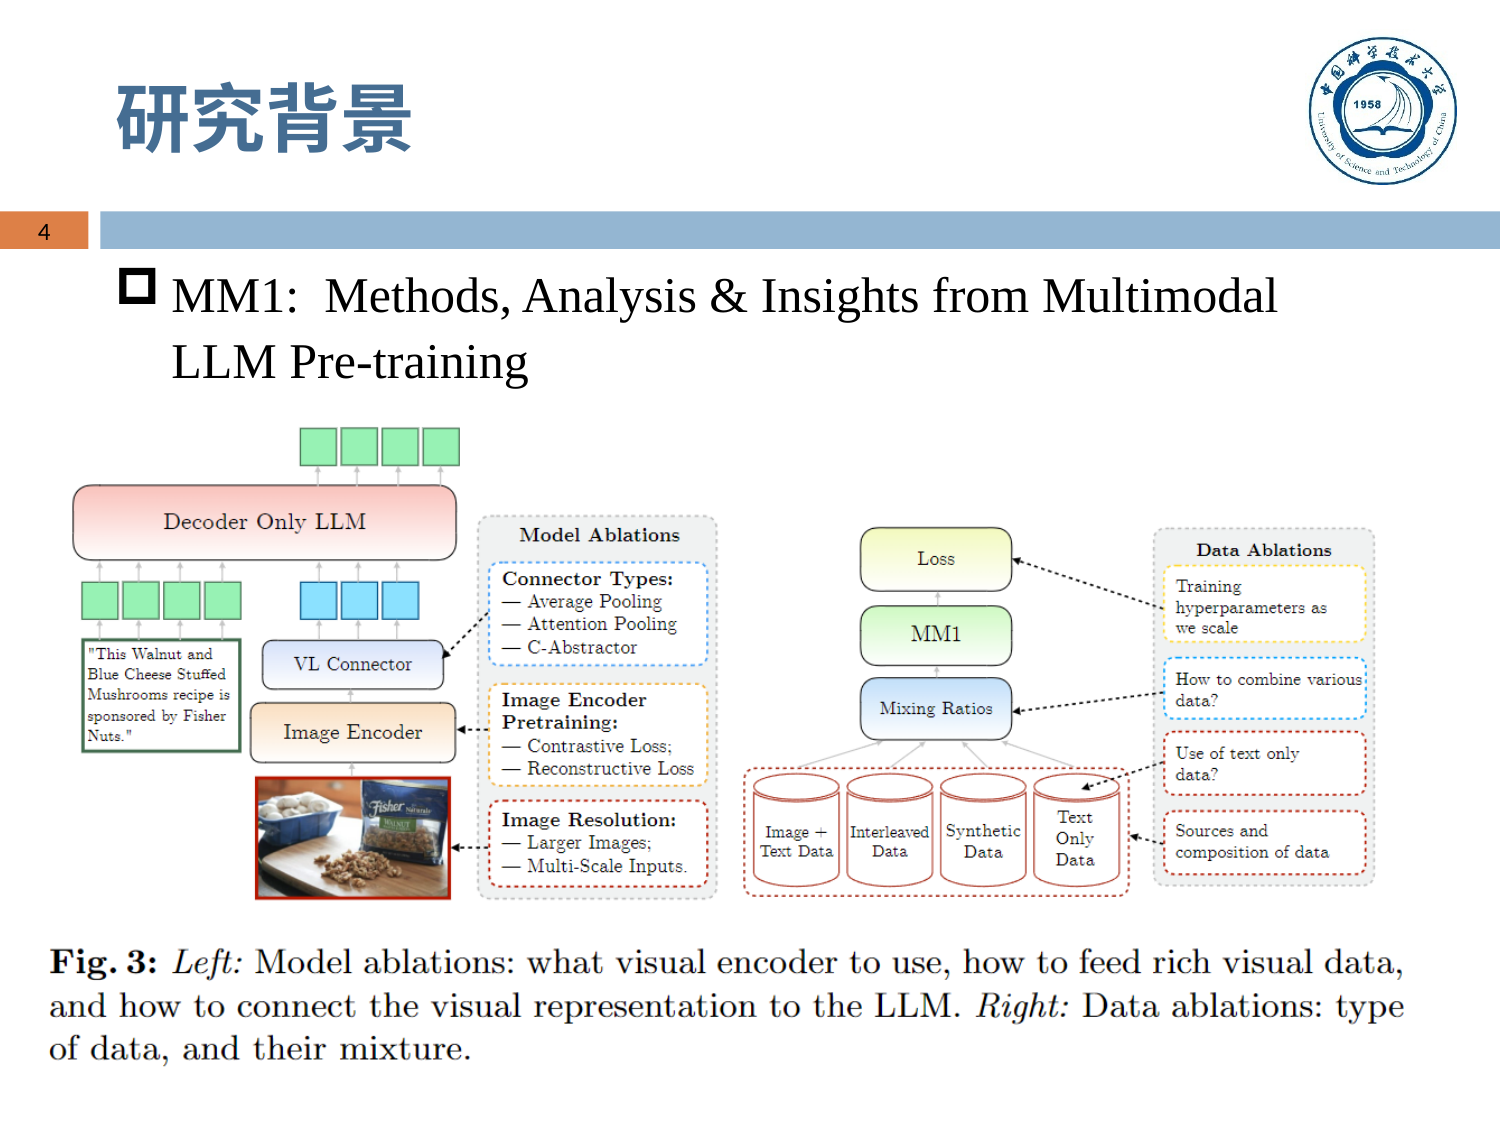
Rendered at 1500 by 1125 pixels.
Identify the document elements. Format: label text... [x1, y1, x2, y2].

picture [1305, 29, 1457, 185]
slide_number 4 [0, 211, 89, 250]
text_box MM1: Methods, Analysis & Insights from Multimodal LLM Pre-training [100, 249, 1409, 408]
title 研究背景 [100, 35, 1438, 198]
picture [20, 408, 1479, 1073]
